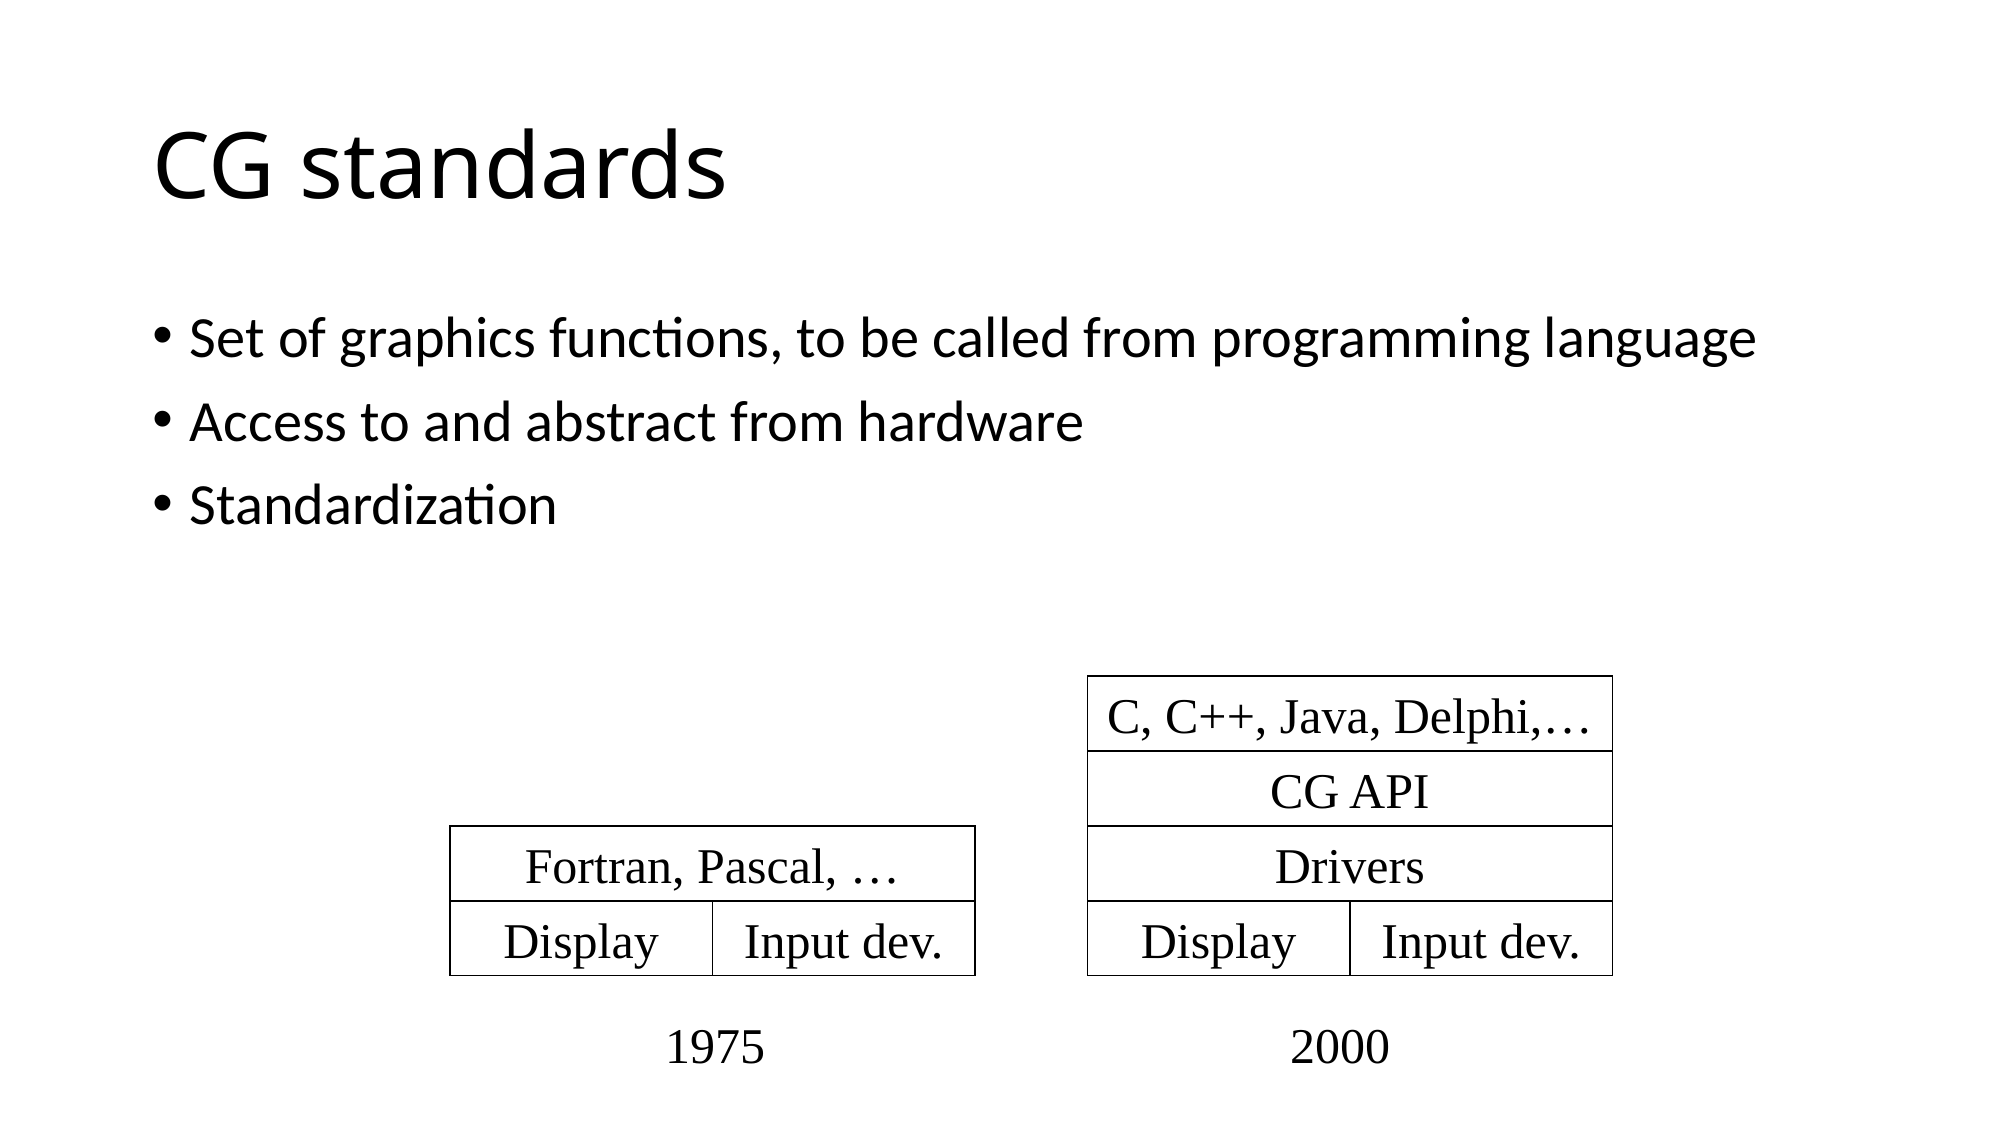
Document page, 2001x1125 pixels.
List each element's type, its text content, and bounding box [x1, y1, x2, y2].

list Set of graphics functions, to be called from programming language Access to and abstract from hardware Standardization [137, 299, 1863, 1014]
text_box Display [450, 901, 712, 976]
text_box Input dev. [1350, 900, 1613, 976]
text_box 2000 [1275, 1006, 1405, 1081]
text_box Input dev. [712, 901, 975, 976]
text_box Fortran, Pascal, … [449, 825, 975, 901]
text_box Drivers [1087, 826, 1613, 901]
title CG standards [137, 59, 1863, 278]
text_box C, C++, Java, Delphi,… [1087, 675, 1613, 751]
text_box Display [1087, 901, 1350, 976]
text_box CG API [1087, 751, 1613, 826]
text_box 1975 [650, 1006, 780, 1081]
